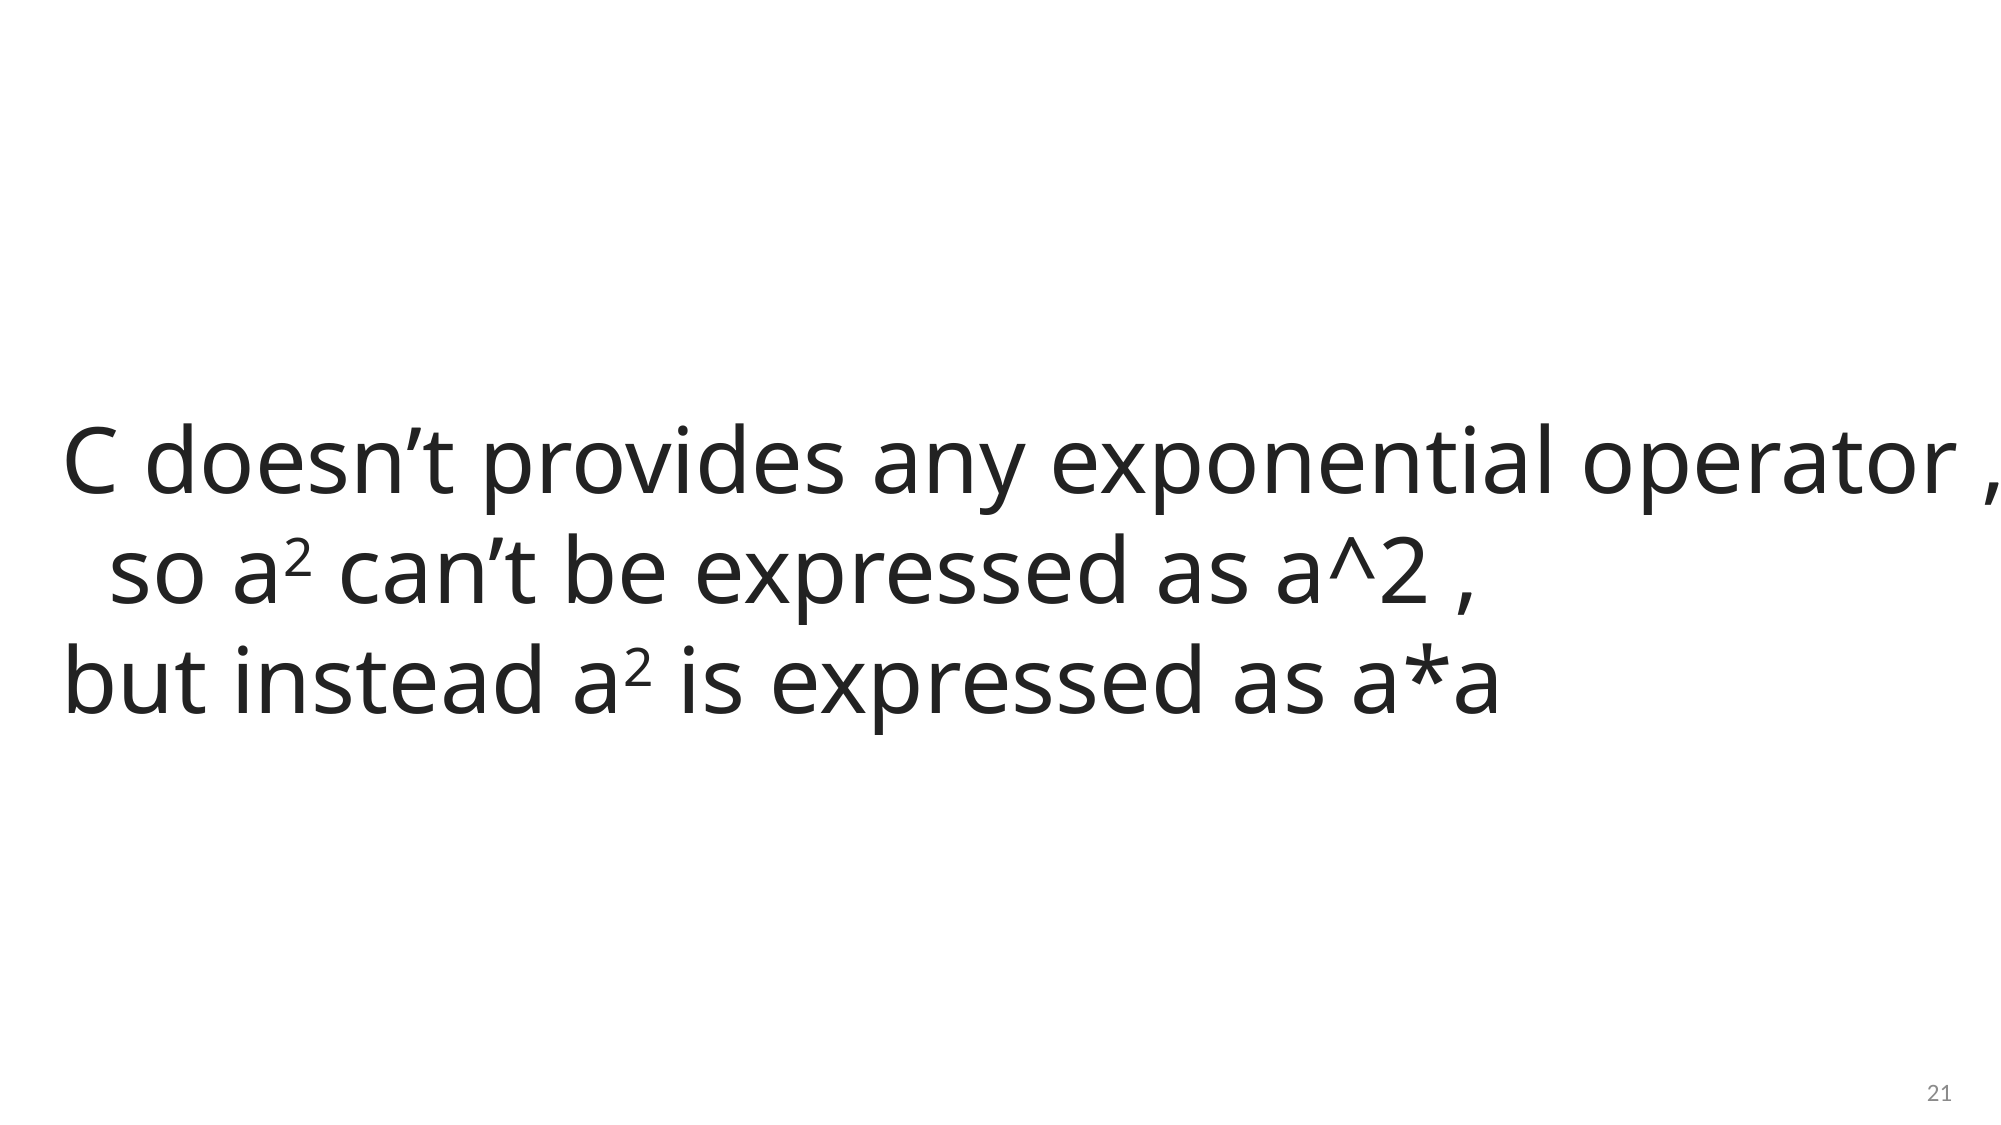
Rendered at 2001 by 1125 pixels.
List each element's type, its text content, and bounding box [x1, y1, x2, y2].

text_box C doesn’t provides any exponential operator , so a2 can’t be expressed as a^2 , but instead a2 is expressed as a*a [46, 394, 2000, 740]
slide_number 21 [1894, 1061, 1968, 1121]
